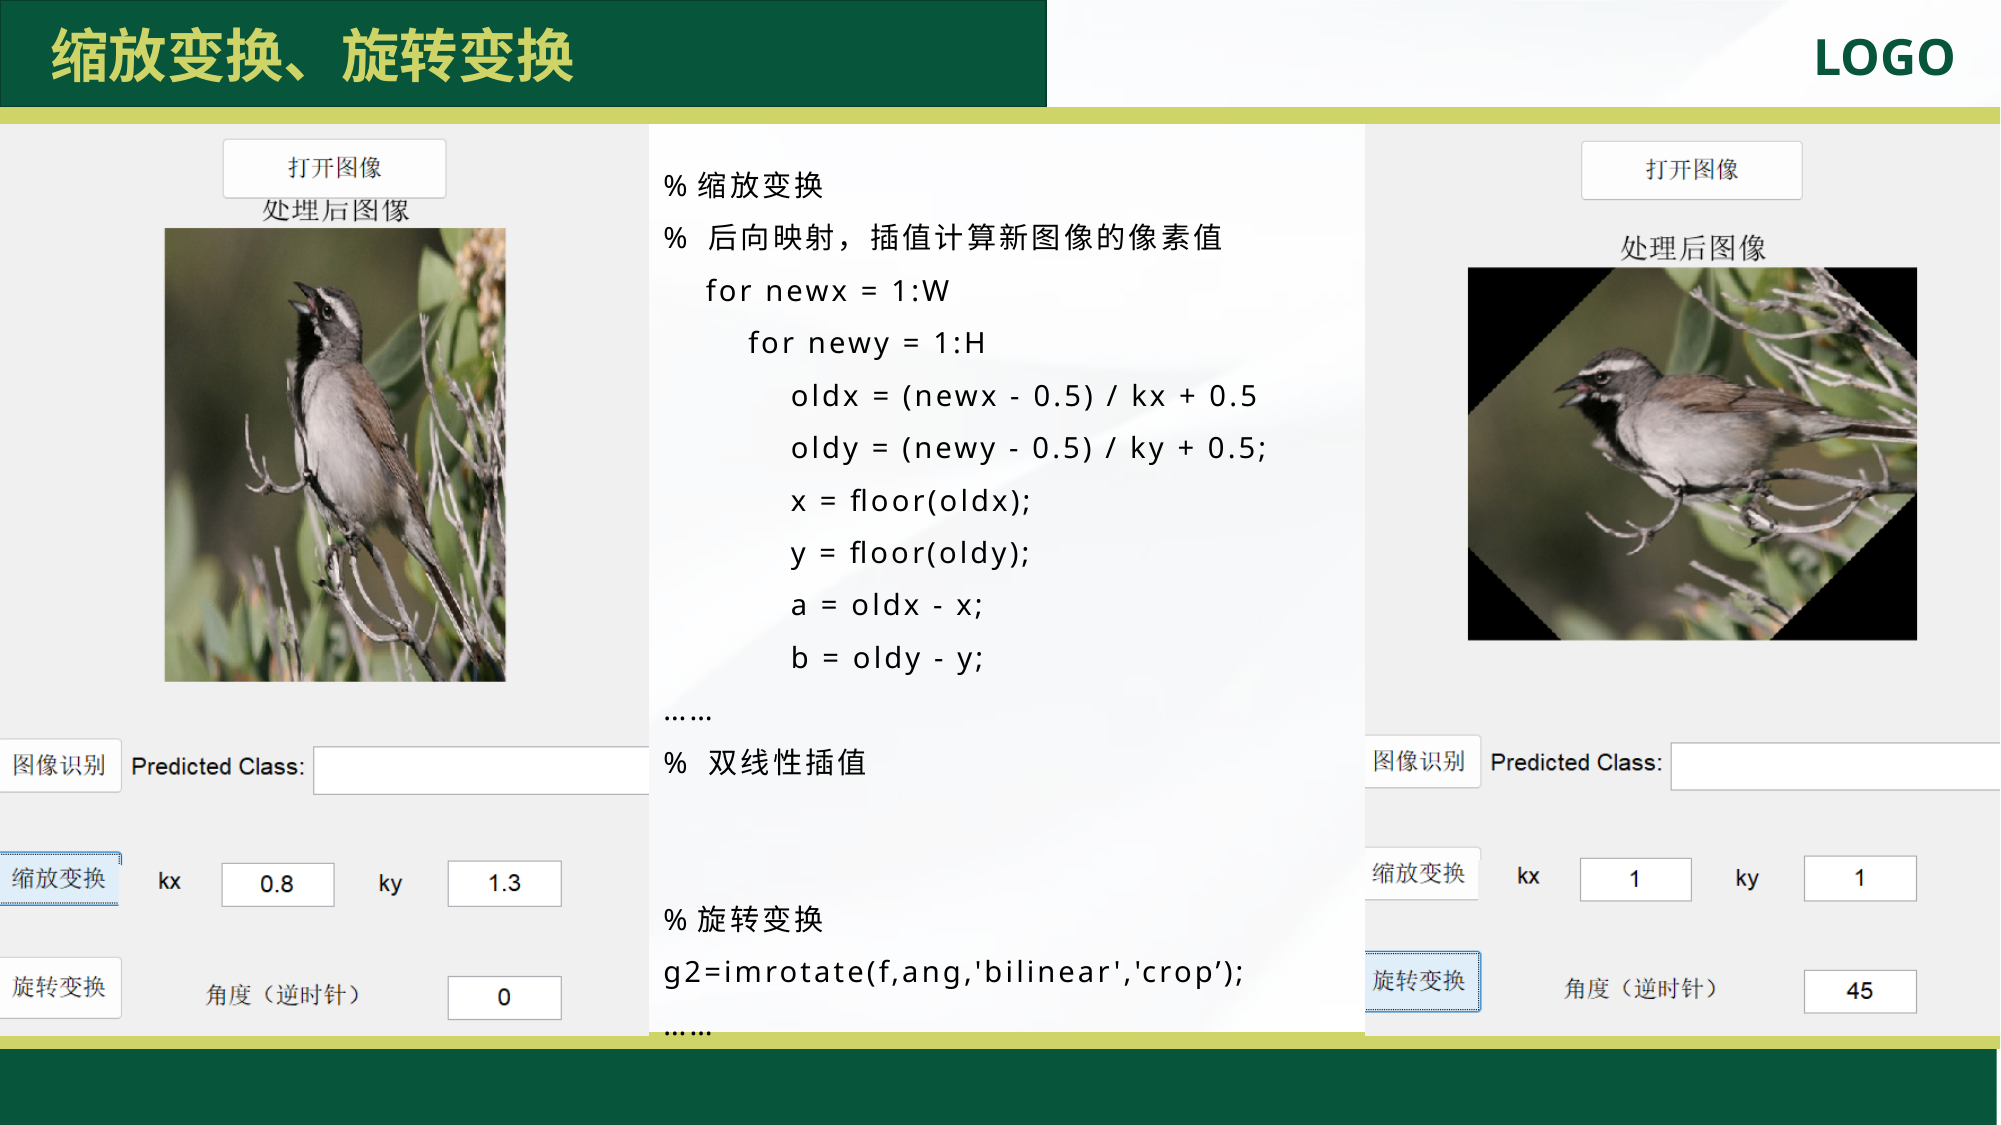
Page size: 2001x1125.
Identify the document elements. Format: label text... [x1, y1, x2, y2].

picture [1365, 124, 2000, 1036]
picture [0, 124, 649, 1036]
text_box 缩放变换、旋转变换 [35, 11, 590, 97]
text_box %缩放变换 % 后向映射，插值计算新图像的像素值 for newx = 1:W for newy = 1:H oldx = (newx - 0.5) / kx + 0.5 oldy = (newy - 0.5) / ky + 0.5; x = floor(oldx); y = floor(oldy); a = oldx - x; b = oldy - y; …… % 双线性插值 %旋转变换 g2=imrotate(f,ang,'bilinear','crop’); …… [648, 142, 1352, 1049]
